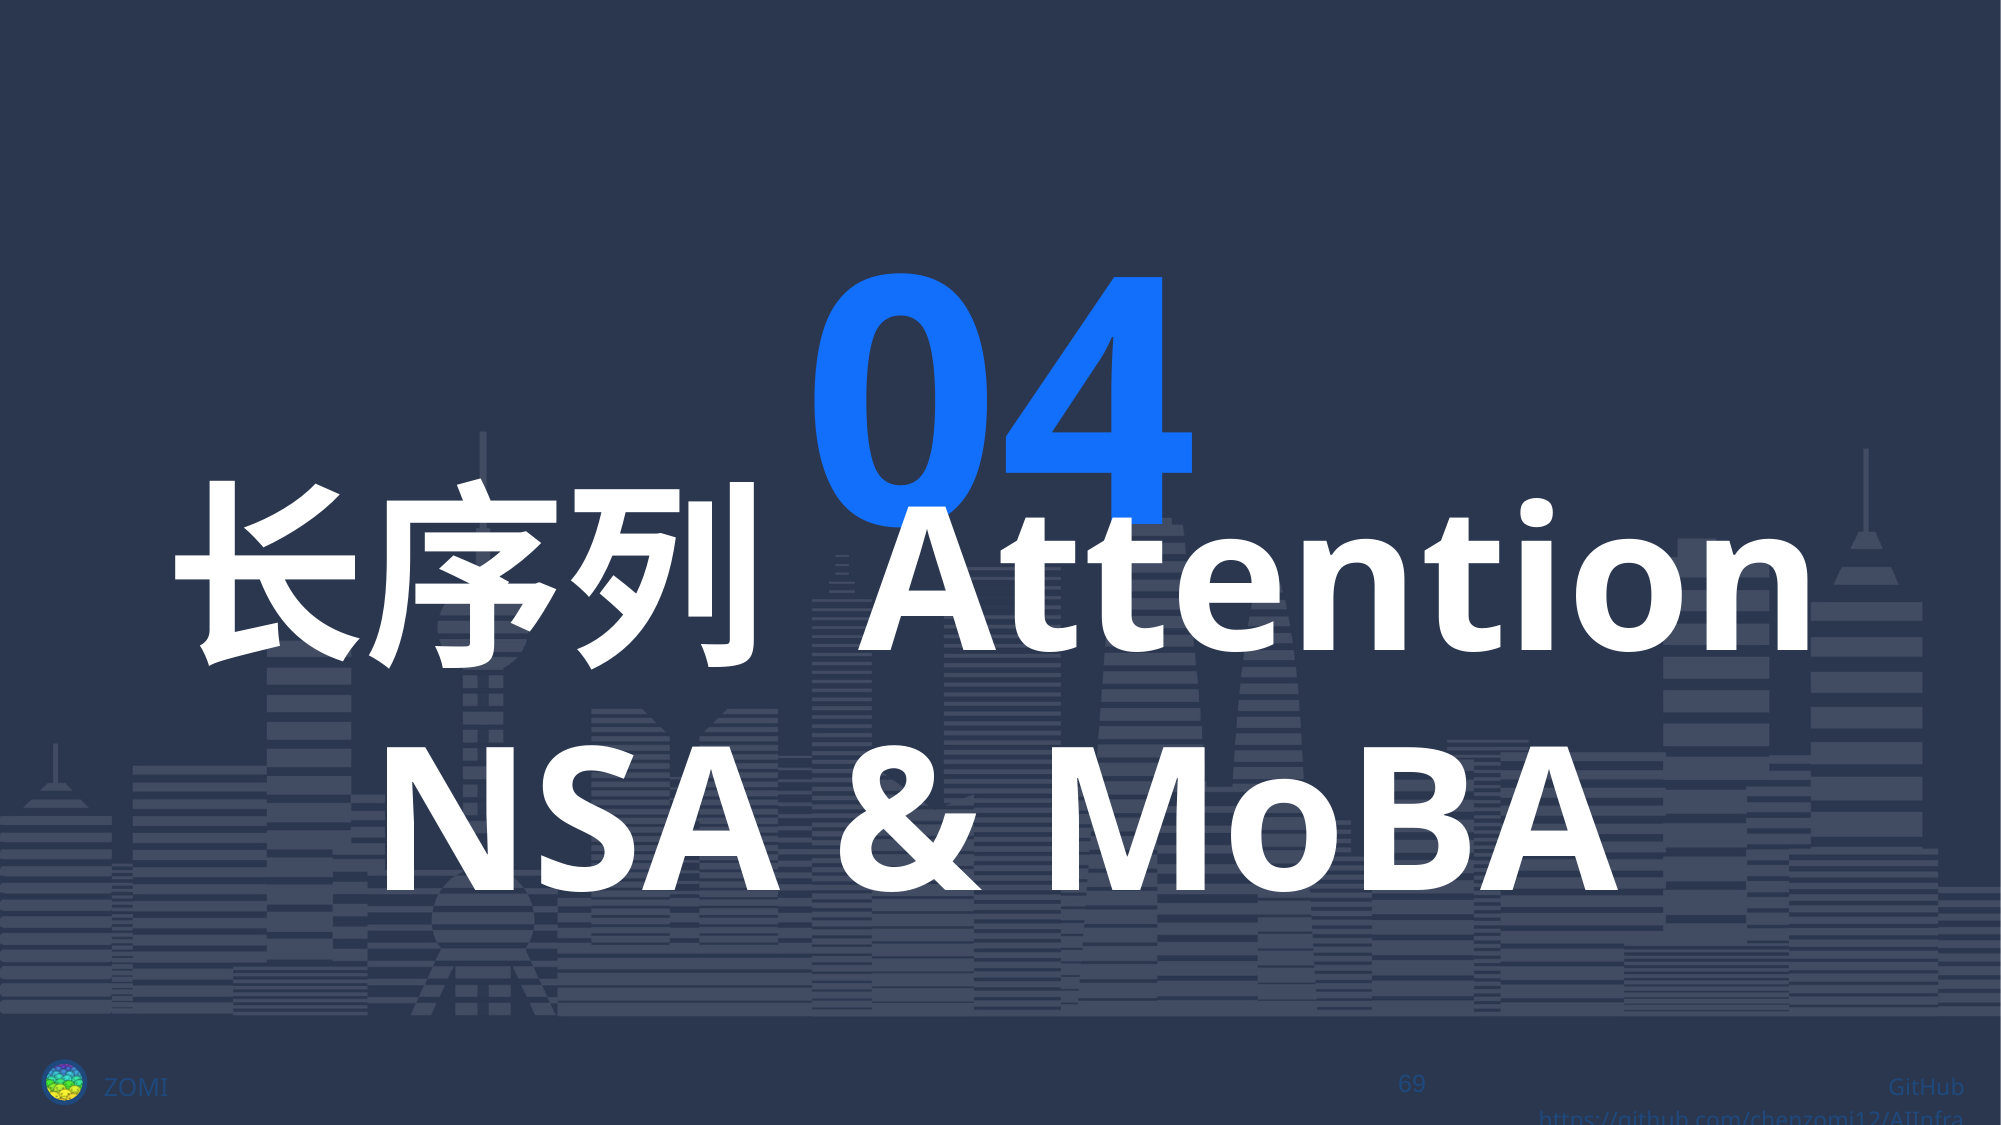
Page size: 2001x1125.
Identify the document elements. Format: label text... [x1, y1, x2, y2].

picture [1724, 1117, 1730, 1125]
picture [1620, 1117, 1627, 1125]
picture [0, 0, 2001, 1125]
picture [1542, 1117, 1548, 1125]
picture [1678, 1117, 1685, 1125]
picture [1792, 1117, 1798, 1125]
picture [1923, 1117, 1929, 1125]
picture [1573, 1117, 1580, 1125]
picture [1816, 1117, 1824, 1125]
text_box 04 [787, 171, 1213, 394]
picture [1831, 1117, 1837, 1125]
picture [1709, 1117, 1717, 1125]
list 长序列 Attention NSA & MoBA [79, 394, 1910, 986]
picture [1765, 1117, 1771, 1125]
picture [1650, 1117, 1656, 1125]
